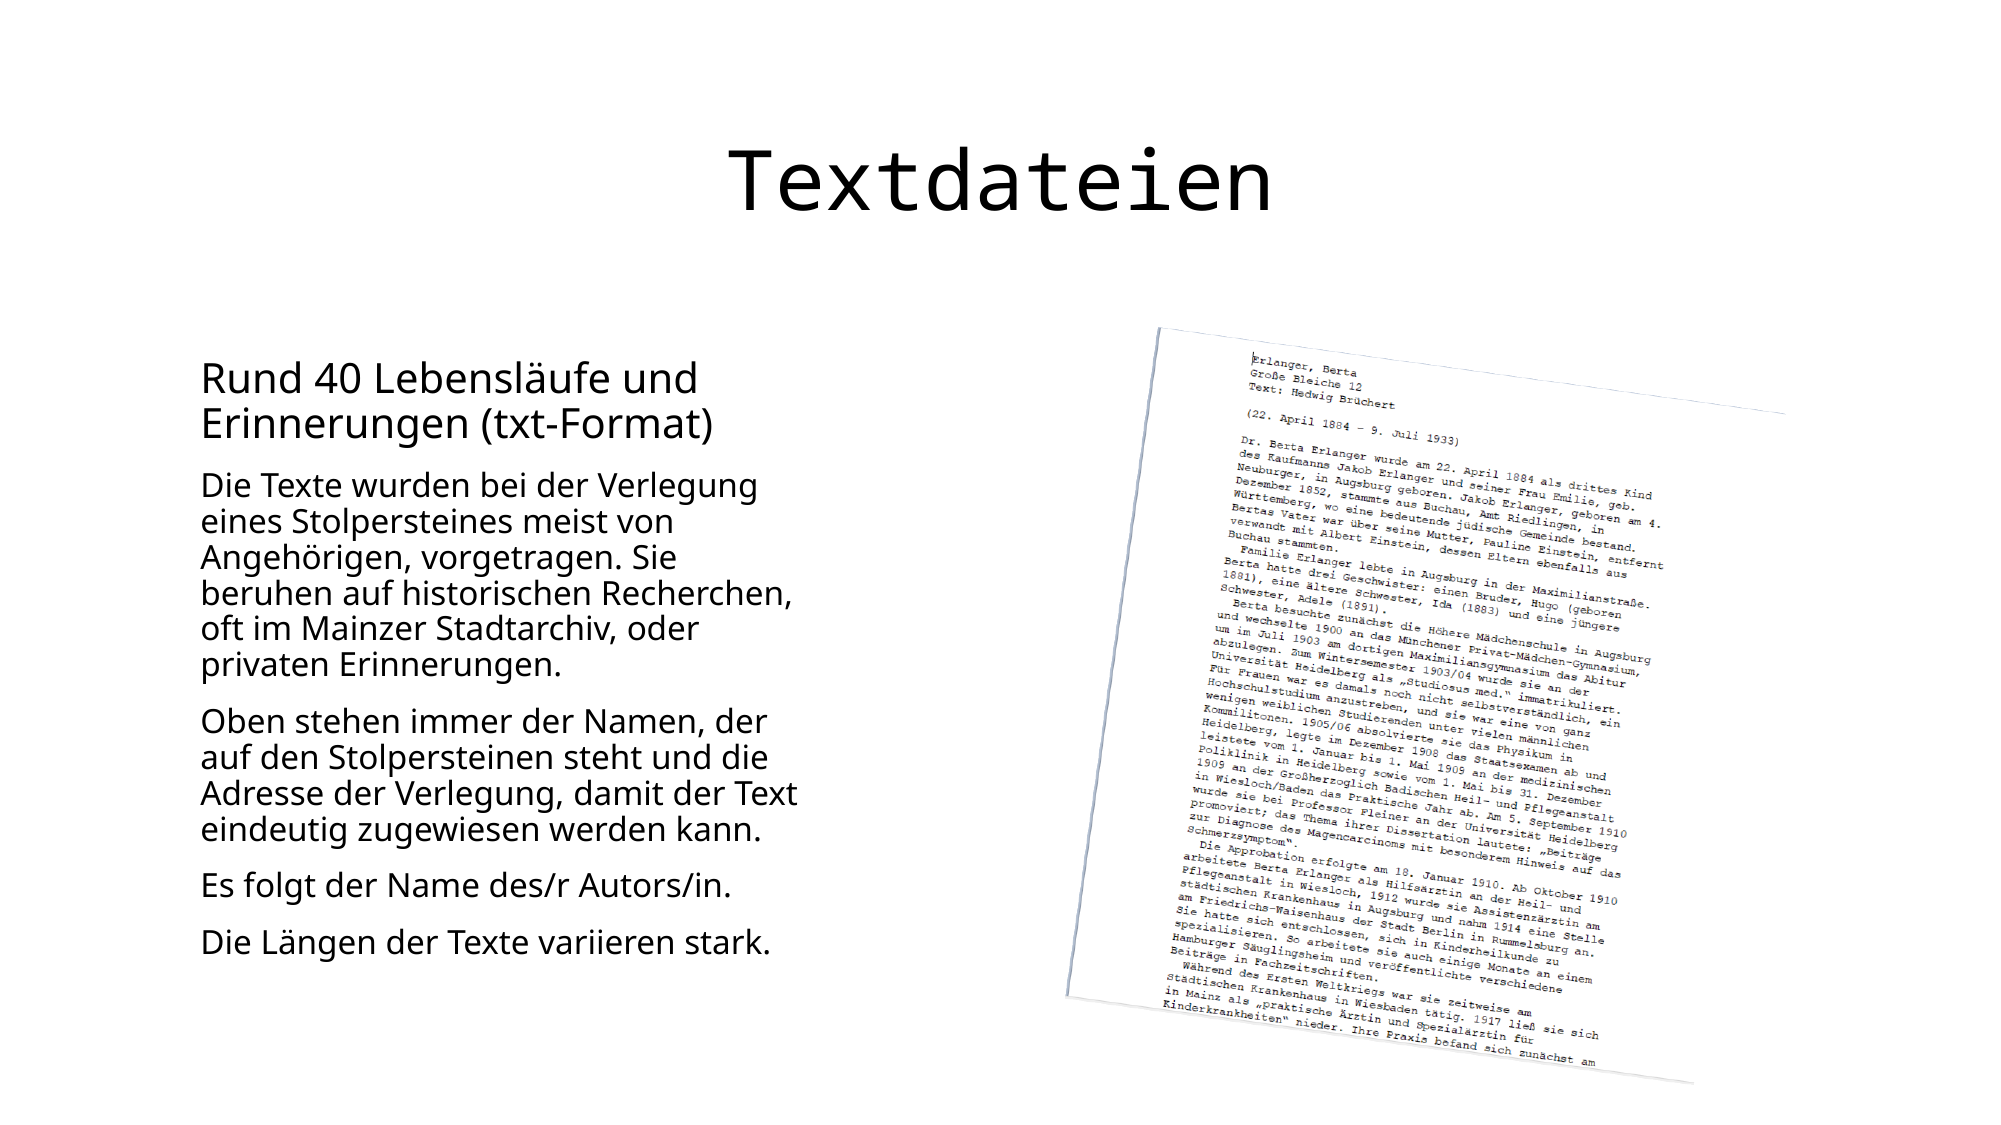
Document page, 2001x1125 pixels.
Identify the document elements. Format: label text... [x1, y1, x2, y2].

title Textdateien [249, 99, 1750, 236]
picture [1065, 328, 1786, 1084]
subtitle Rund 40 Lebensläufe und Erinnerungen (txt-Format) Die Texte wurden bei der Verlegung eines Stolpersteines meist von Angehörigen, vorgetragen. Sie beruhen auf historischen Recherchen, oft im Mainzer Stadtarchiv, oder privaten Erinnerungen. Oben stehen immer der Namen, der auf den Stolpersteinen steht und die Adresse der Verlegung, damit der Text eindeutig zugewiesen werden kann. Es folgt der Name des/r Autors/in. Die Längen der Texte variieren stark. [185, 350, 835, 1019]
